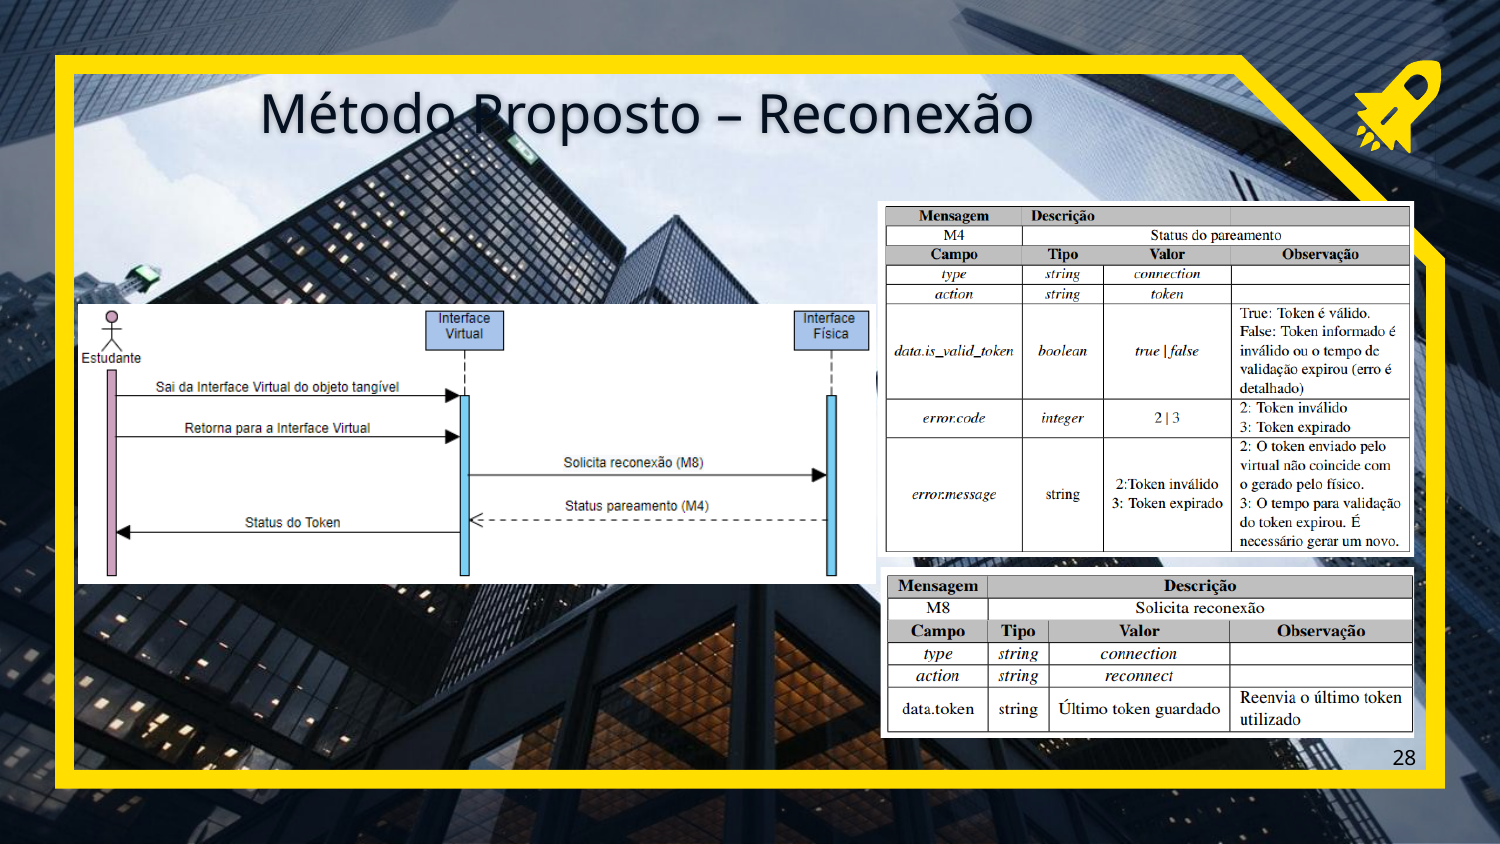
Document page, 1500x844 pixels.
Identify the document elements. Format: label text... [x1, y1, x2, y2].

picture [0, 0, 1500, 844]
slide_number 28 [1376, 742, 1417, 773]
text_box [1354, 60, 1442, 154]
title Método Proposto – Reconexão [88, 79, 1208, 160]
